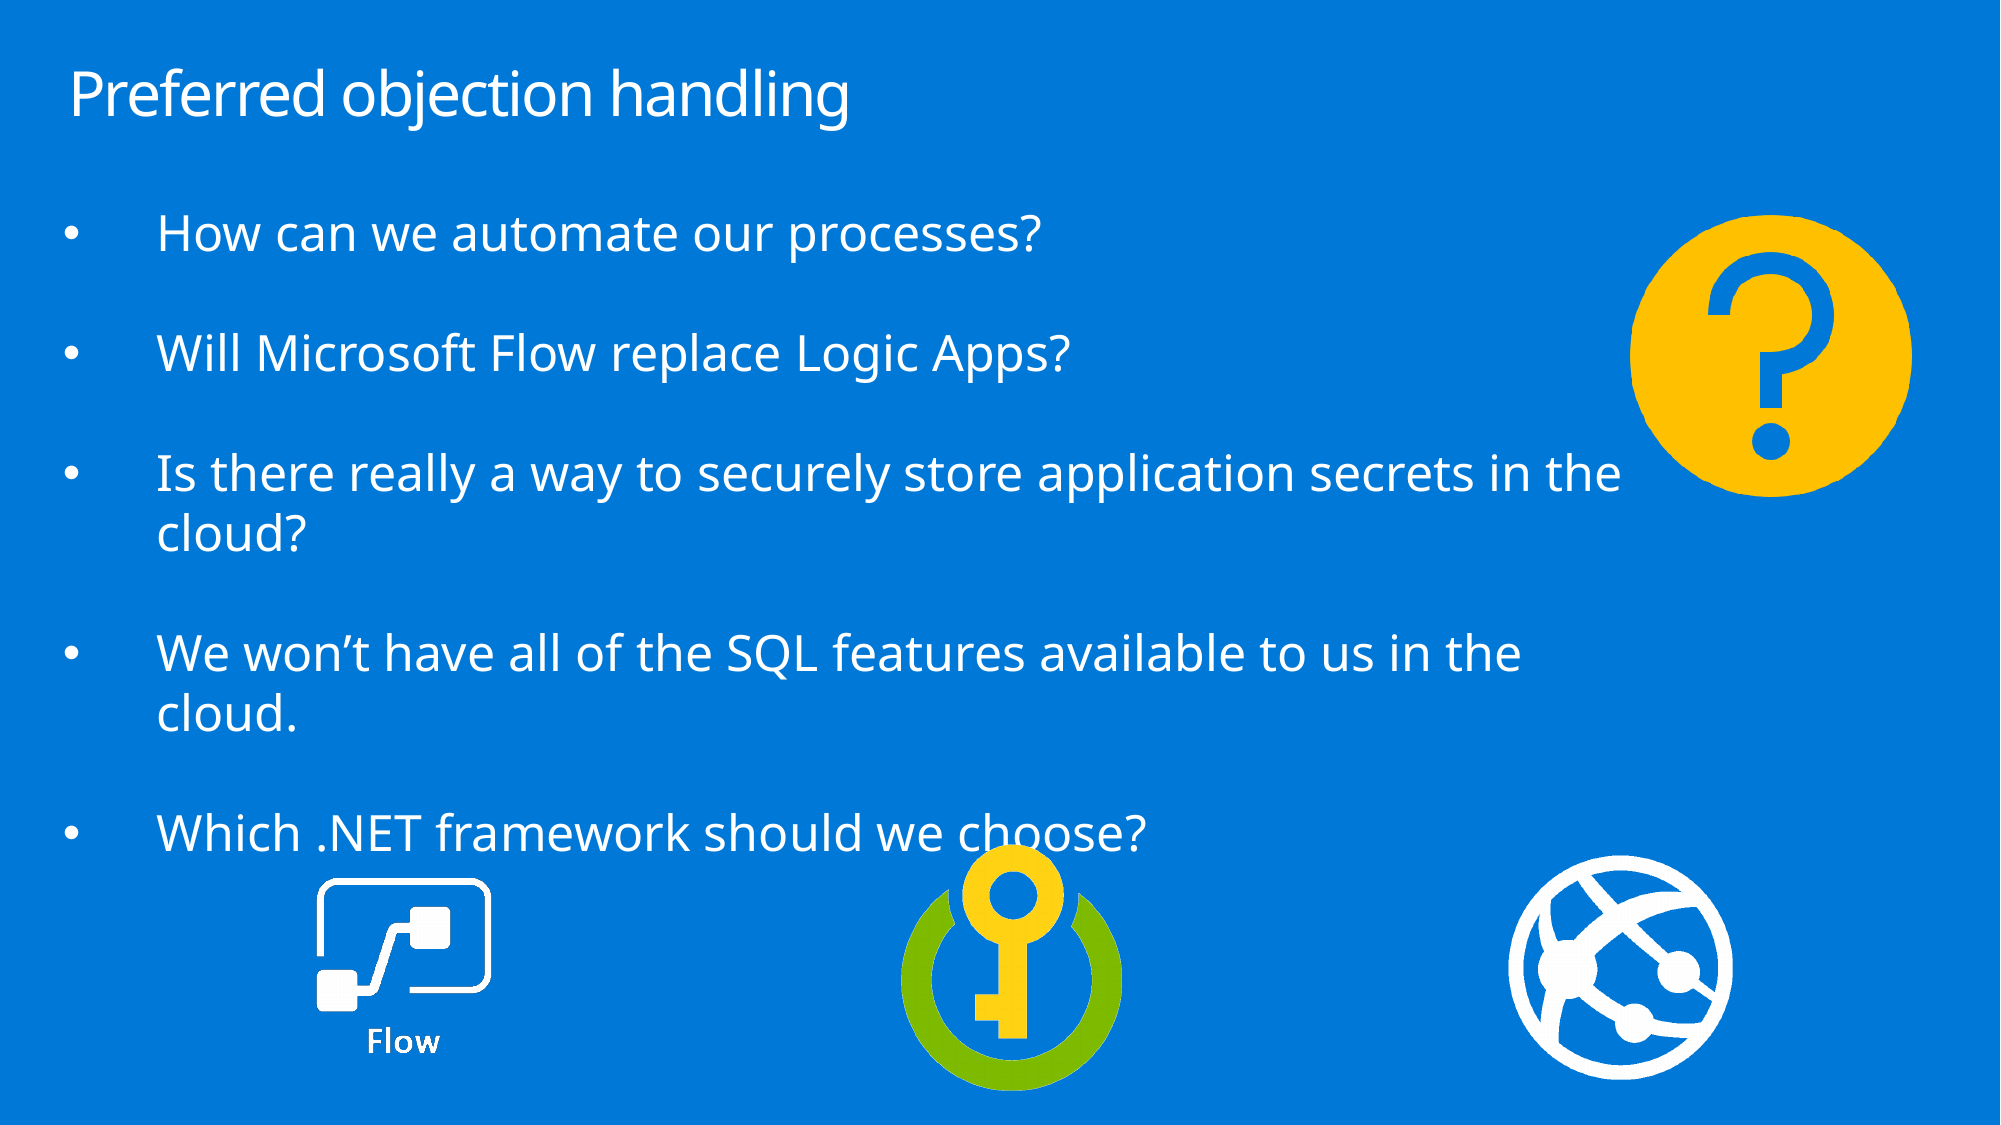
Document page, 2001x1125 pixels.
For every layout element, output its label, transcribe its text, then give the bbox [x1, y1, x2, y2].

picture [290, 855, 515, 1080]
picture [1592, 177, 1949, 535]
picture [1508, 855, 1733, 1080]
text_box How can we automate our processes? Will Microsoft Flow replace Logic Apps? Is there really a way to securely store application secrets in the cloud? We won’t have all of the SQL features available to us in the cloud. Which .NET framework should we choose? [0, 177, 1699, 946]
title Preferred objection handling [44, 47, 1957, 196]
picture [888, 844, 1136, 1092]
